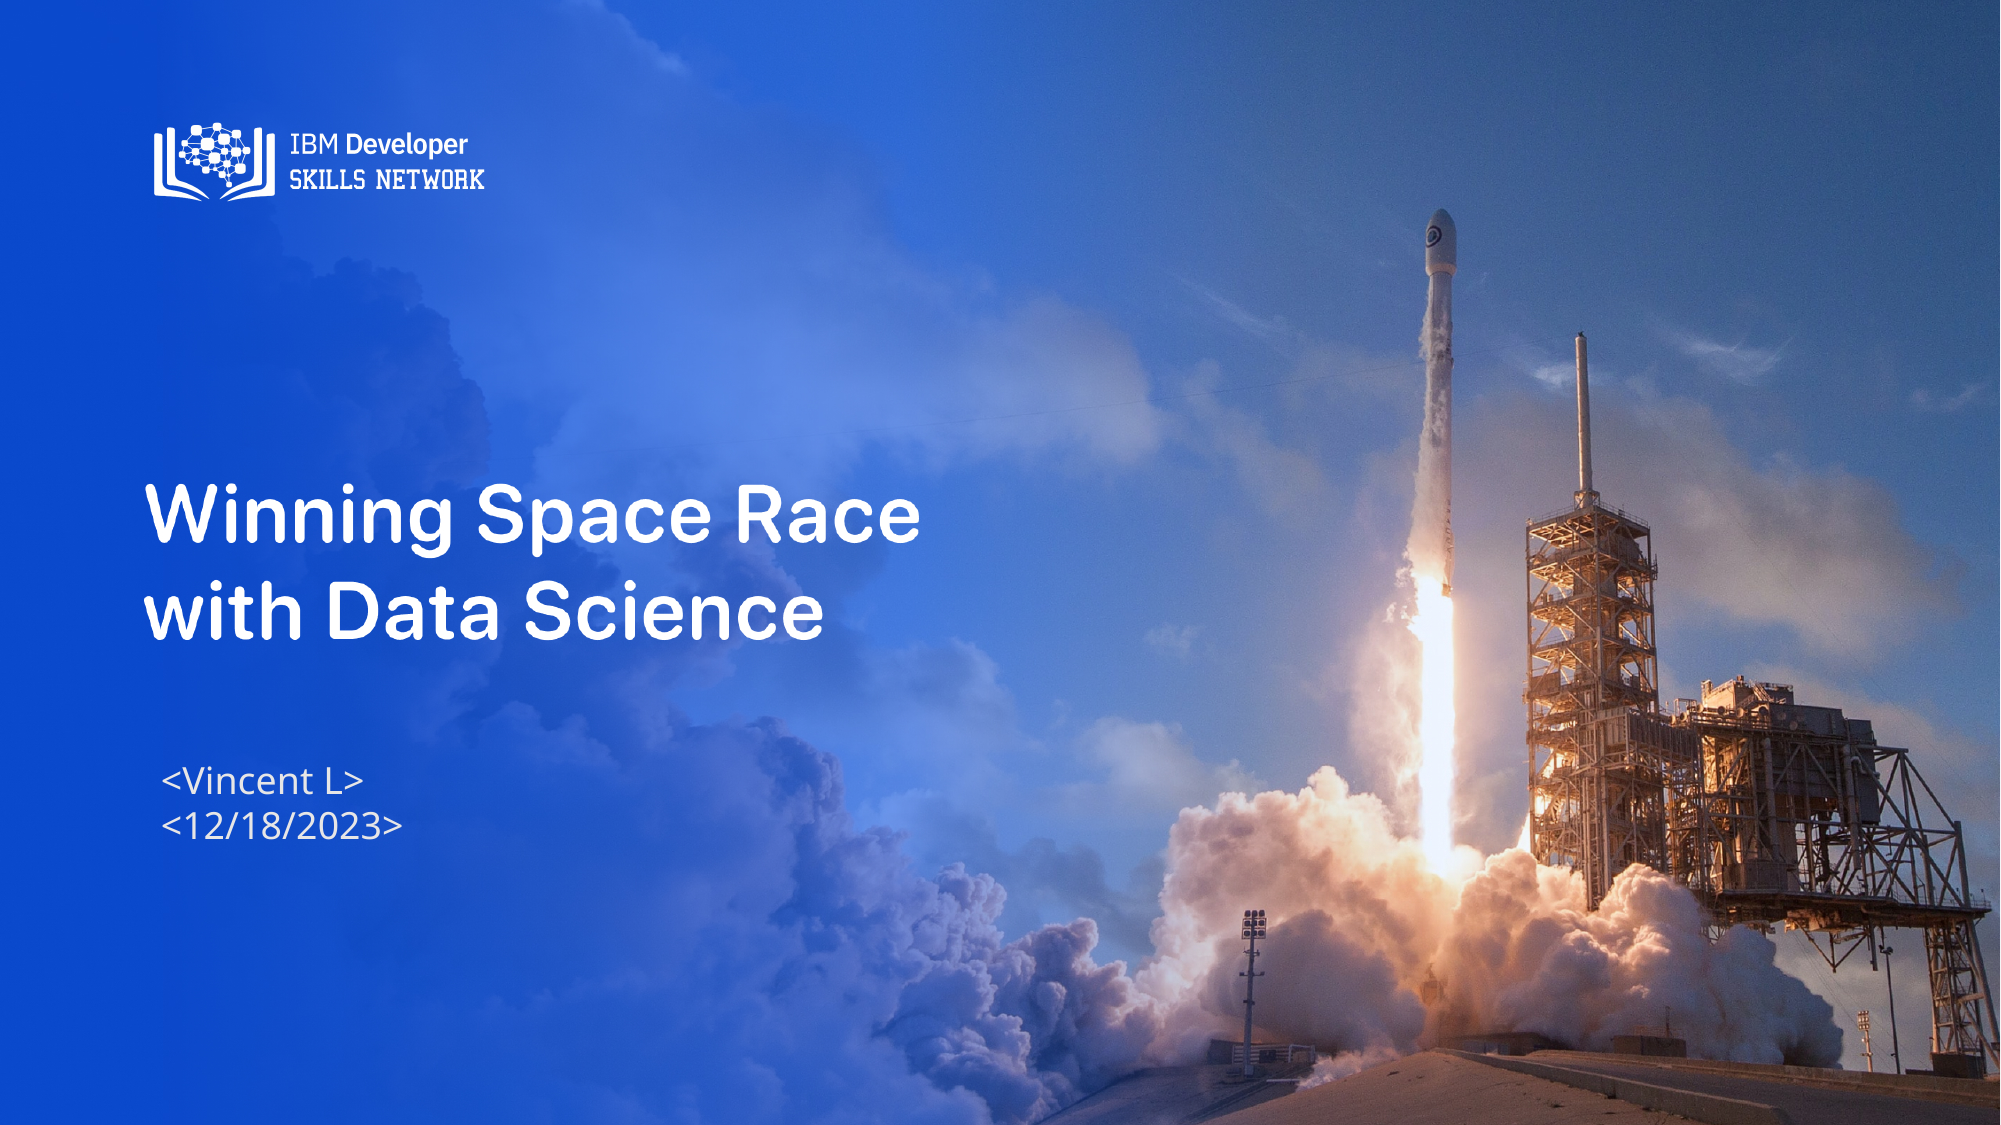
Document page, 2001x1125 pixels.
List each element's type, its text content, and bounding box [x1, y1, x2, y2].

text_box <Vincent L> <12/18/2023> [145, 749, 559, 855]
picture [0, 0, 2001, 1125]
